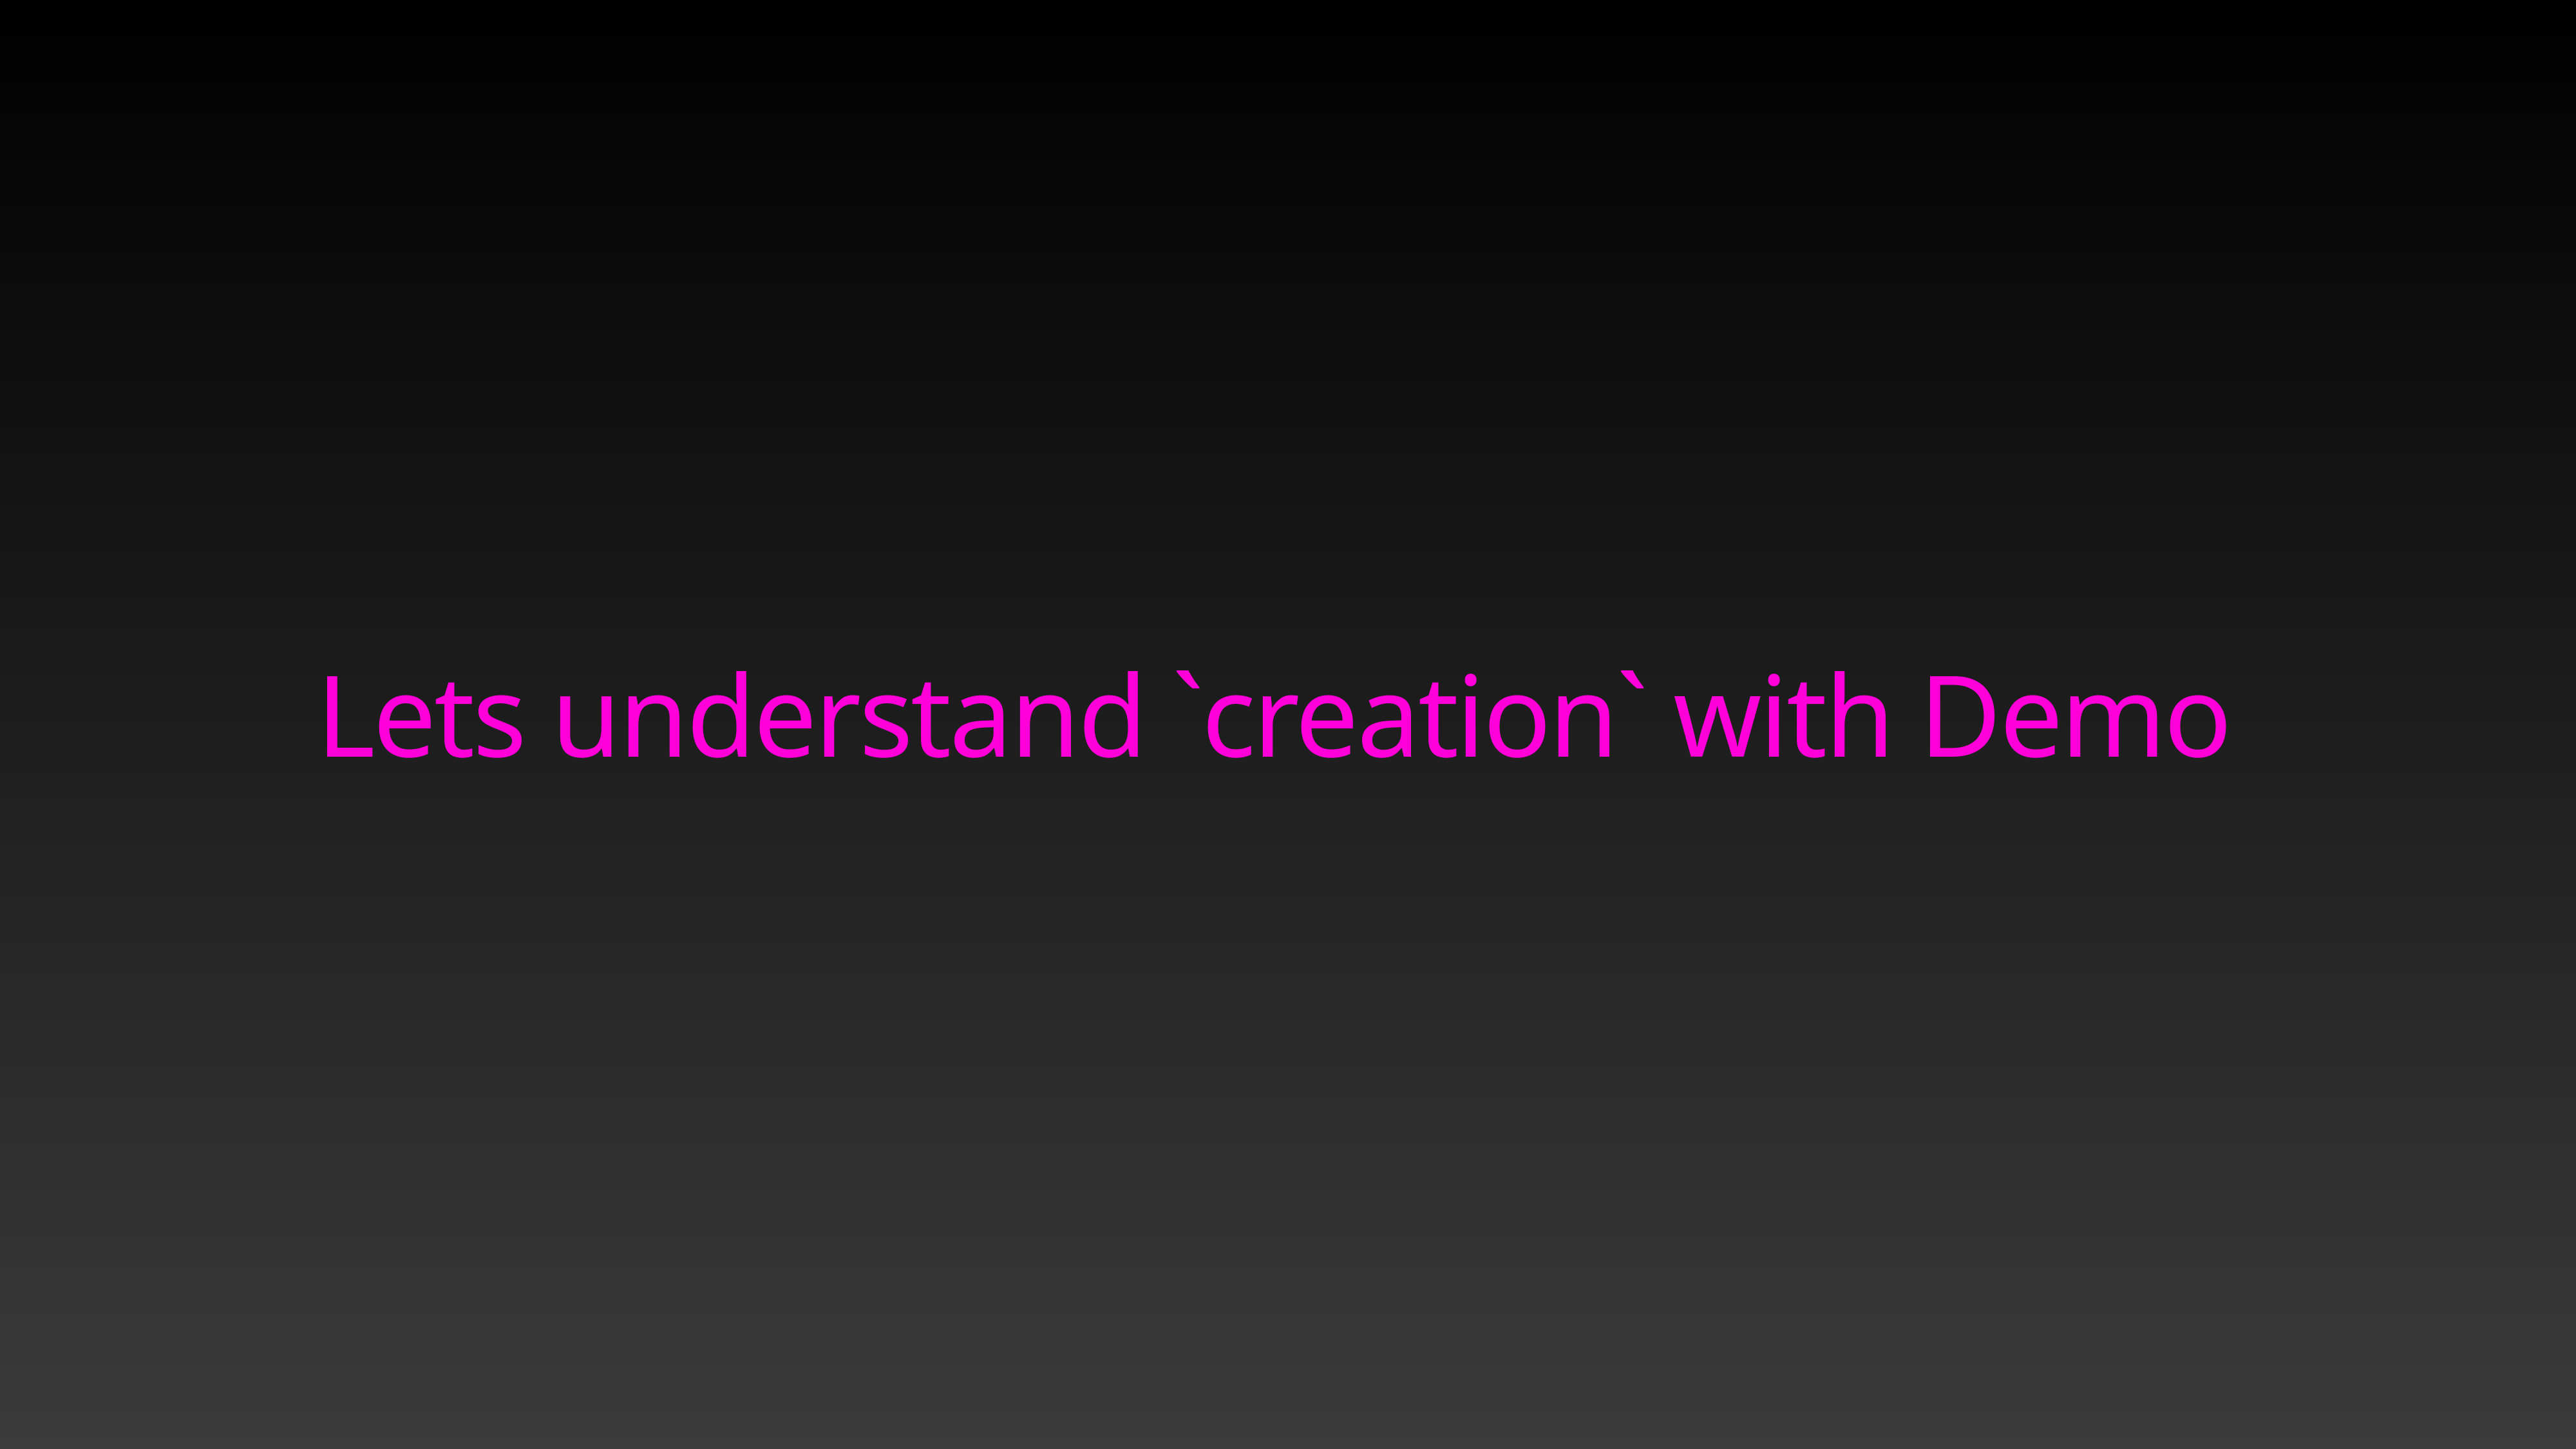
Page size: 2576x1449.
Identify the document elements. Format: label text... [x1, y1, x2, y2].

list Lets understand `creation` with Demo [133, 491, 2443, 957]
